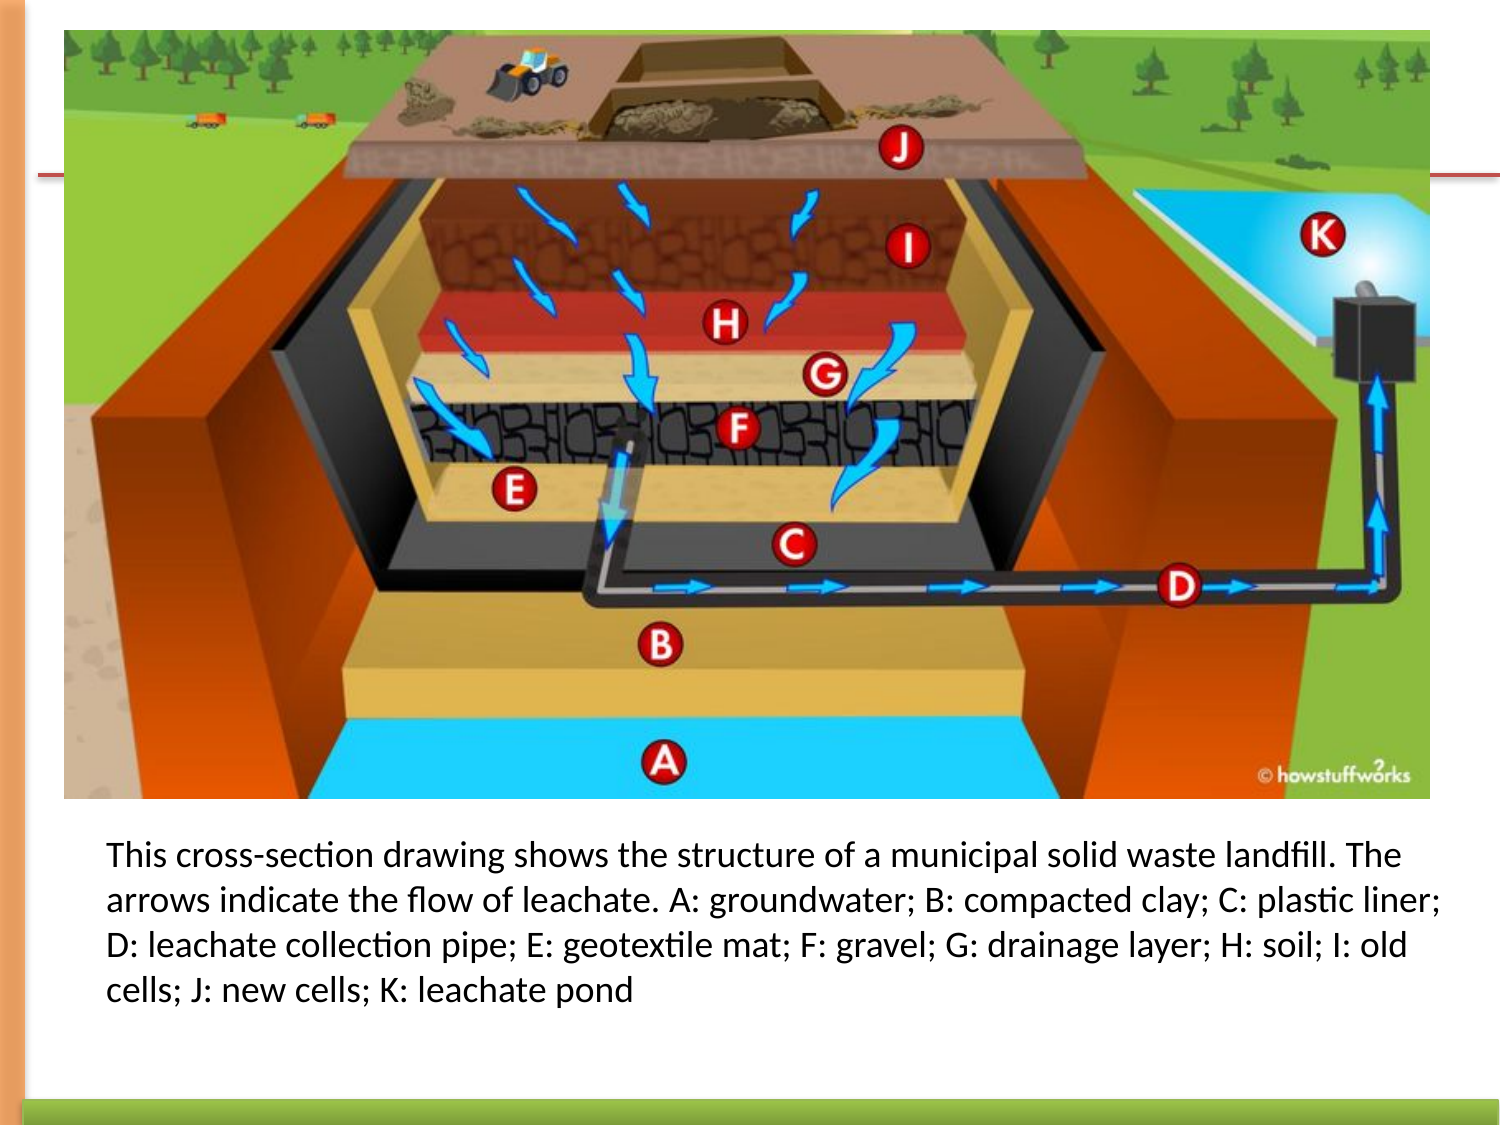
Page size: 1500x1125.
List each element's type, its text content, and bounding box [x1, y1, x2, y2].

text_box This cross-section drawing shows the structure of a municipal solid waste landfill. The arrows indicate the flow of leachate. A: groundwater; B: compacted clay; C: plastic liner; D: leachate collection pipe; E: geotextile mat; F: gravel; G: drainage layer; H: soil; I: old cells; J: new cells; K: leachate pond [91, 822, 1471, 1017]
picture [64, 30, 1430, 799]
